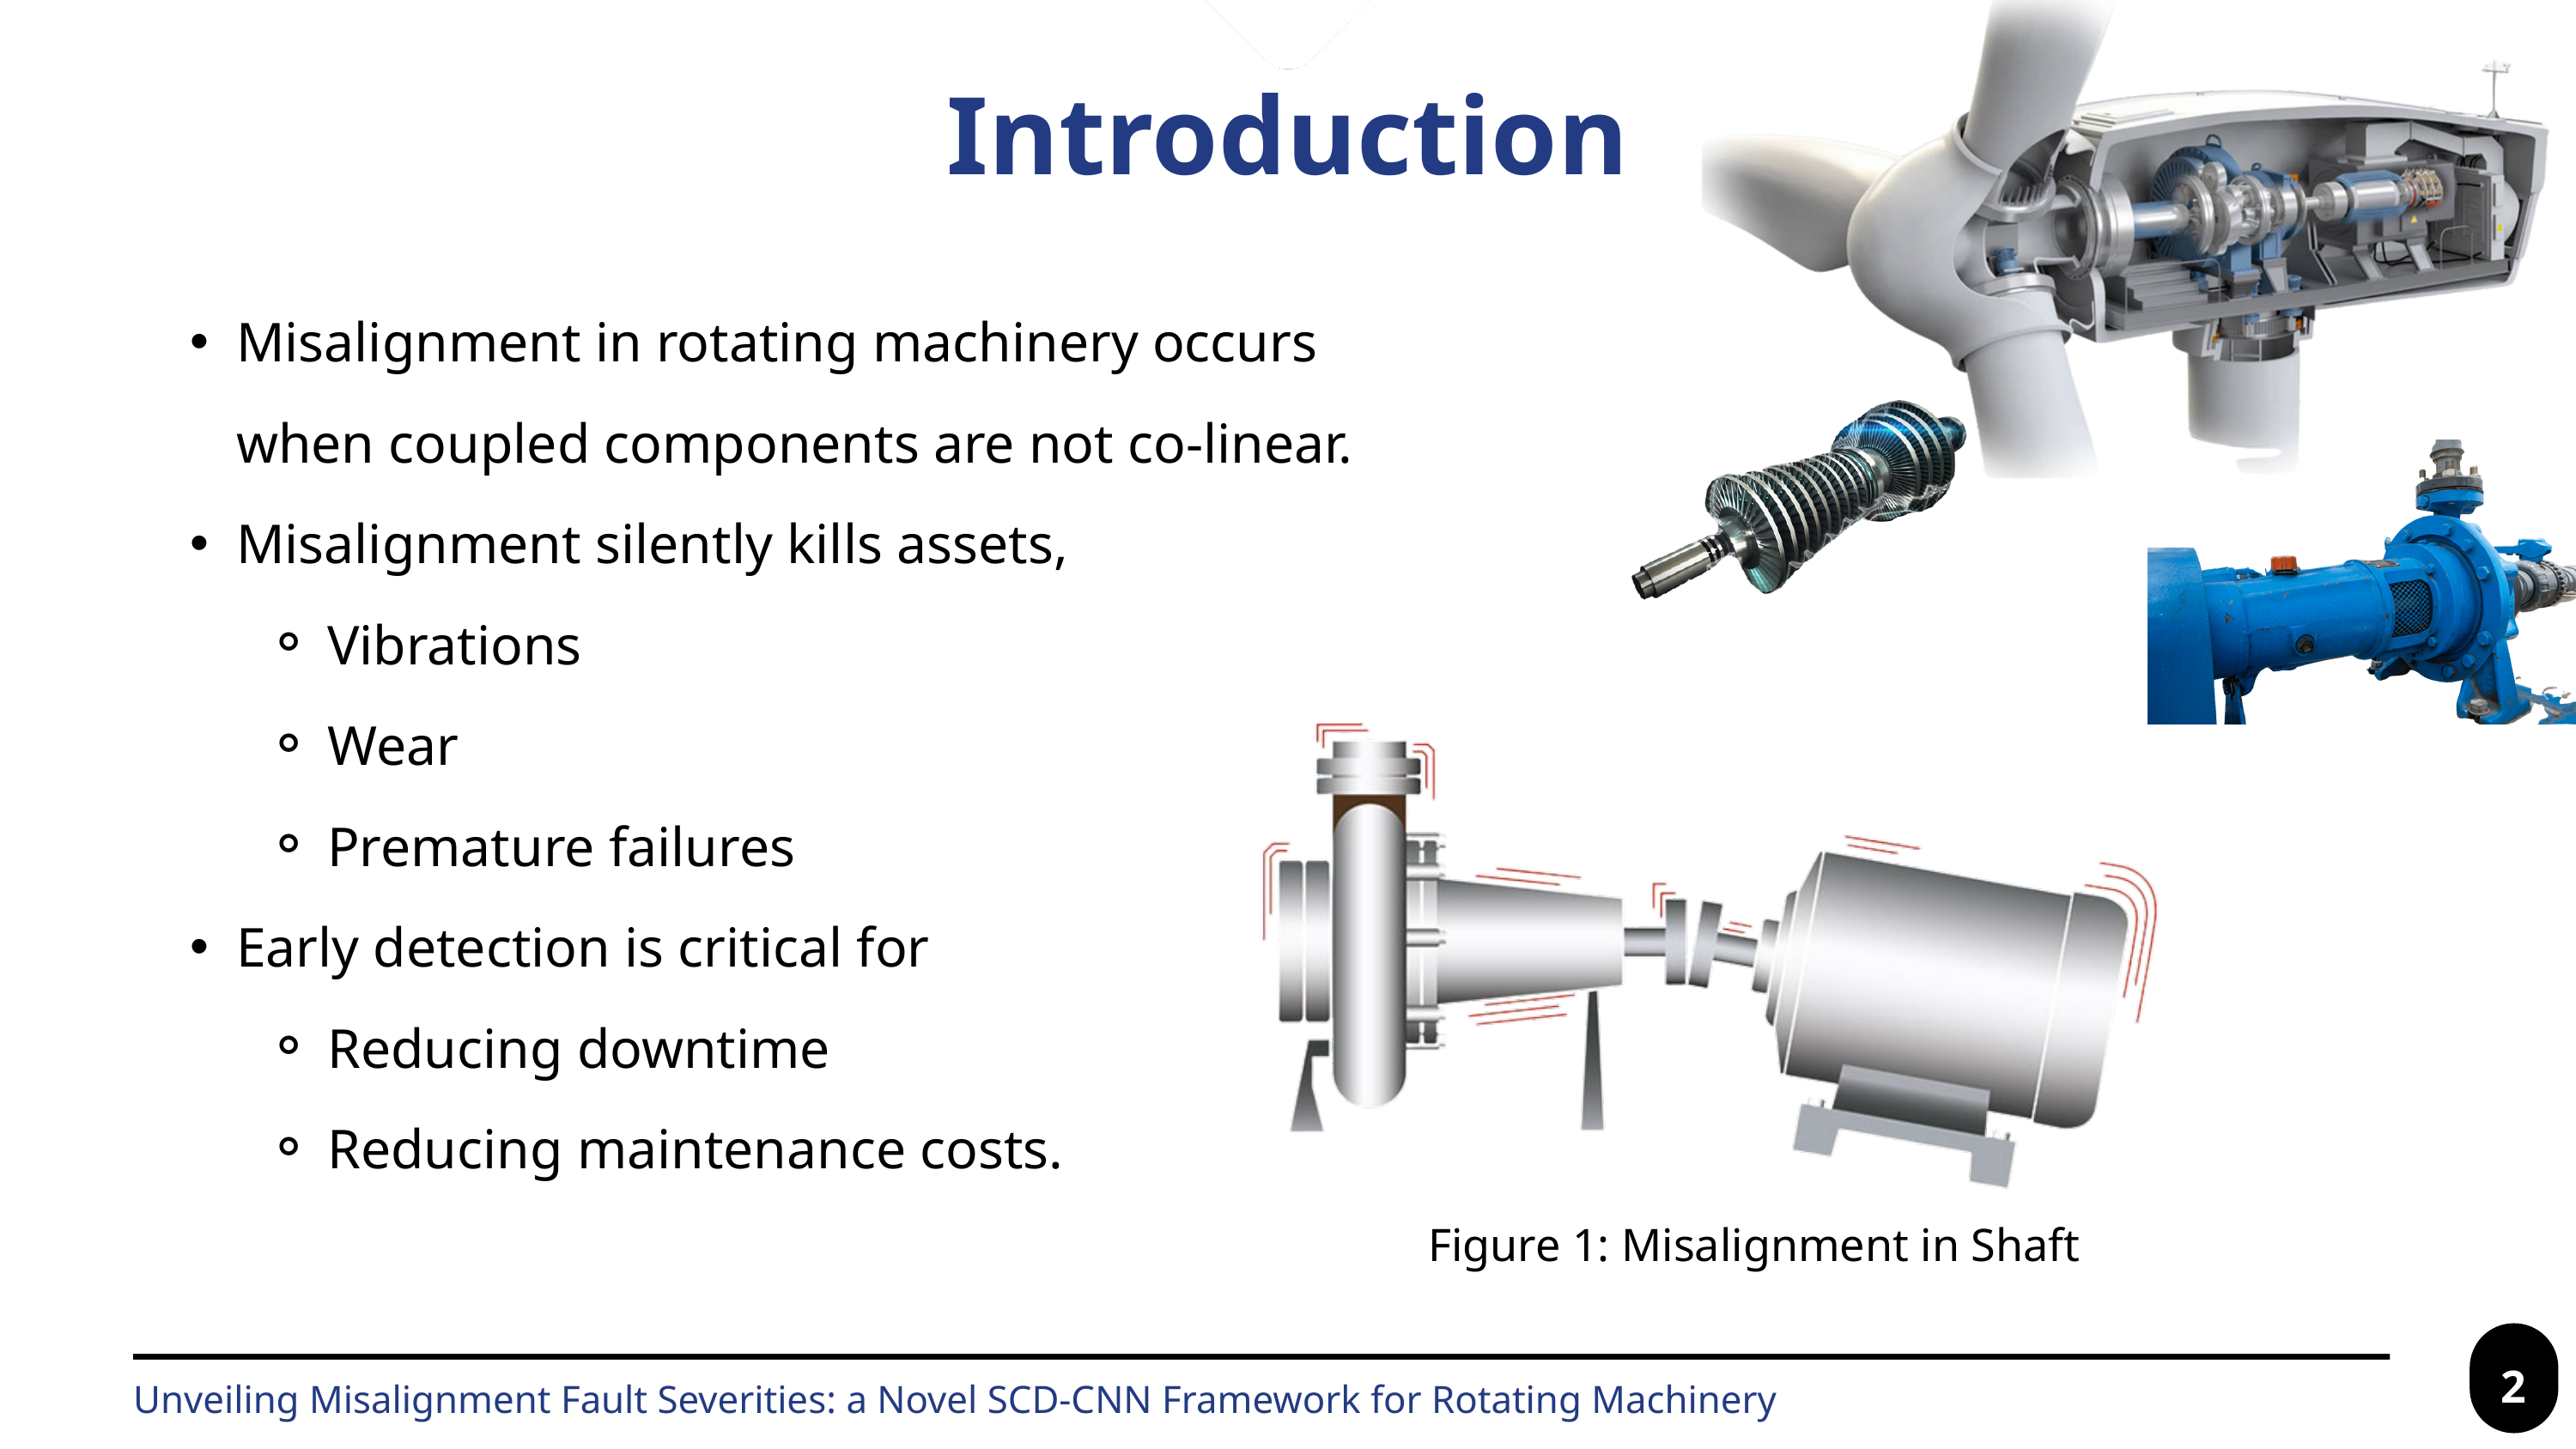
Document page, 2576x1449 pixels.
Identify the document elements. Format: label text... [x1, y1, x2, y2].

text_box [2469, 1323, 2559, 1434]
text_box [1208, 686, 2217, 1186]
text_box [1686, 0, 2576, 541]
text_box Misalignment in rotating machinery occurs when coupled components are not co-linear. Misalignment silently kills assets, Vibrations Wear Premature failures Early detection is critical for Reducing downtime Reducing maintenance costs. [144, 271, 1447, 1180]
text_box [1173, 0, 1402, 72]
text_box [1613, 400, 1982, 607]
text_box Introduction [623, 88, 1953, 197]
text_box [2147, 440, 2576, 724]
text_box Unveiling Misalignment Fault Severities: a Novel SCD-CNN Framework for Rotating Machinery [133, 1367, 1909, 1422]
text_box Figure 1: Misalignment in Shaft [1103, 1186, 2406, 1270]
